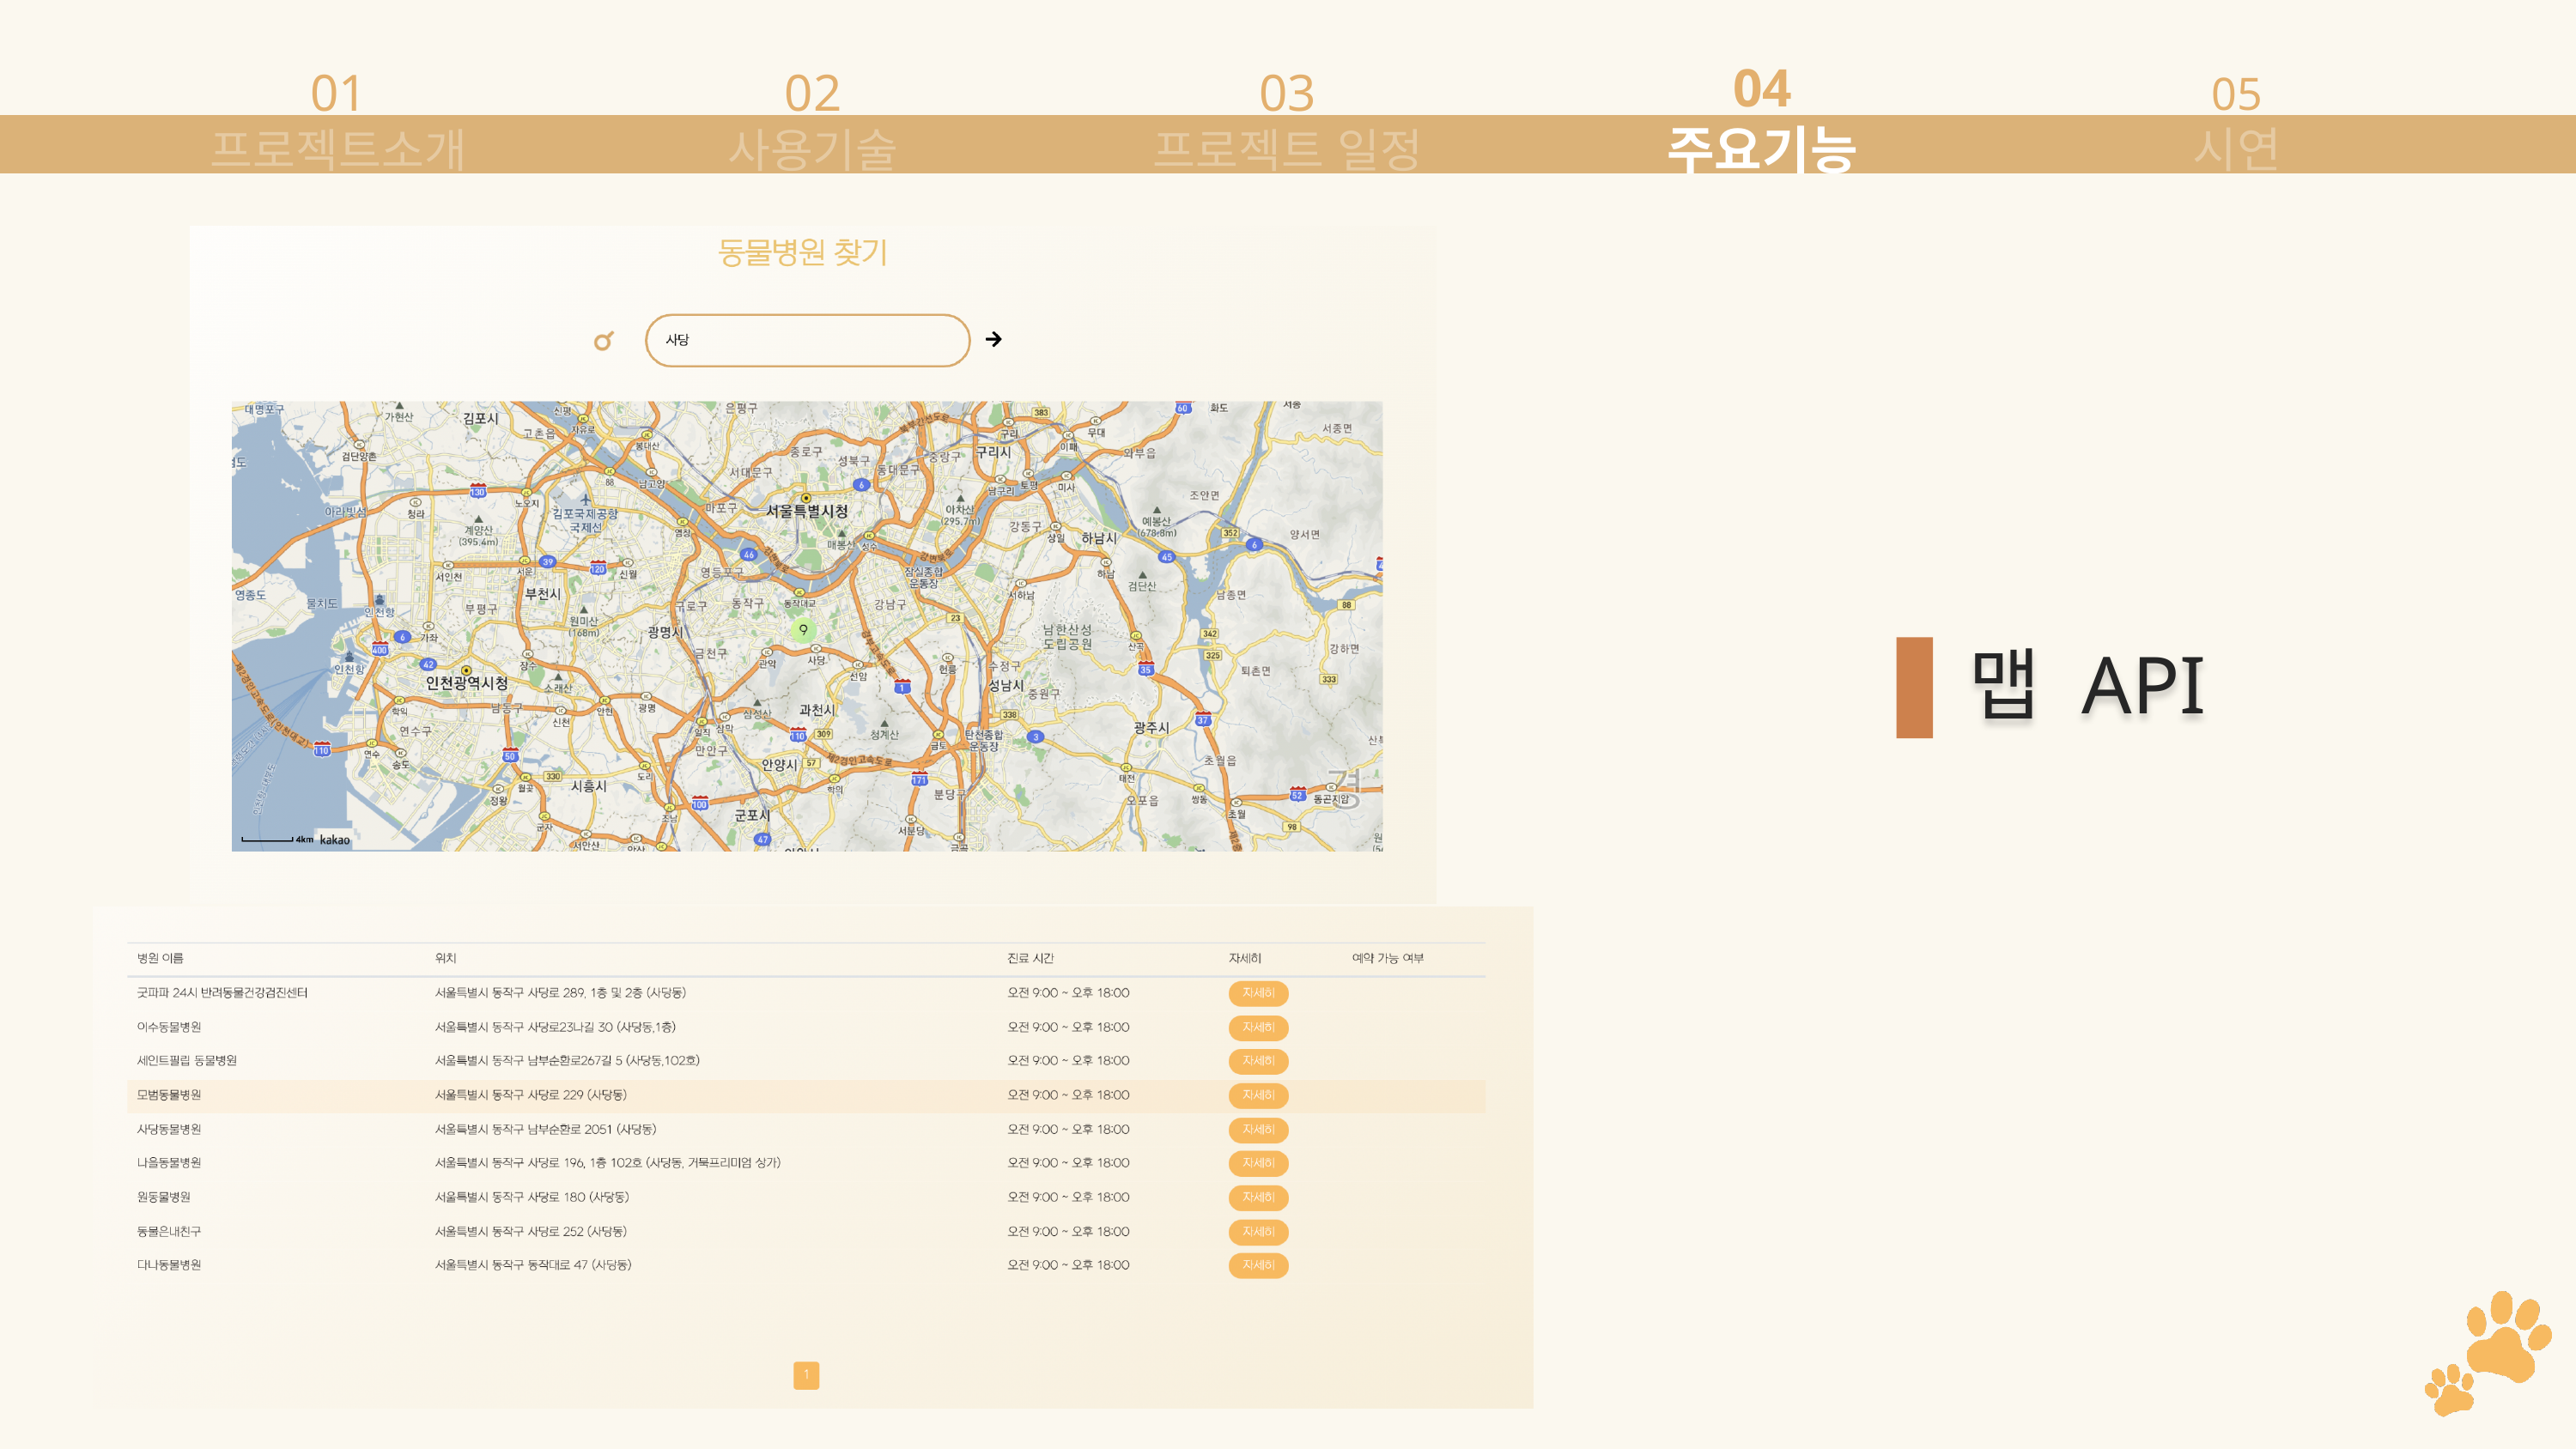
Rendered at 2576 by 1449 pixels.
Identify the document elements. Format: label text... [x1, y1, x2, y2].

text_box [1896, 637, 1934, 739]
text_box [93, 226, 1534, 1409]
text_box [0, 48, 2576, 188]
text_box 맵 API [1968, 646, 2241, 731]
picture [2421, 1288, 2555, 1419]
